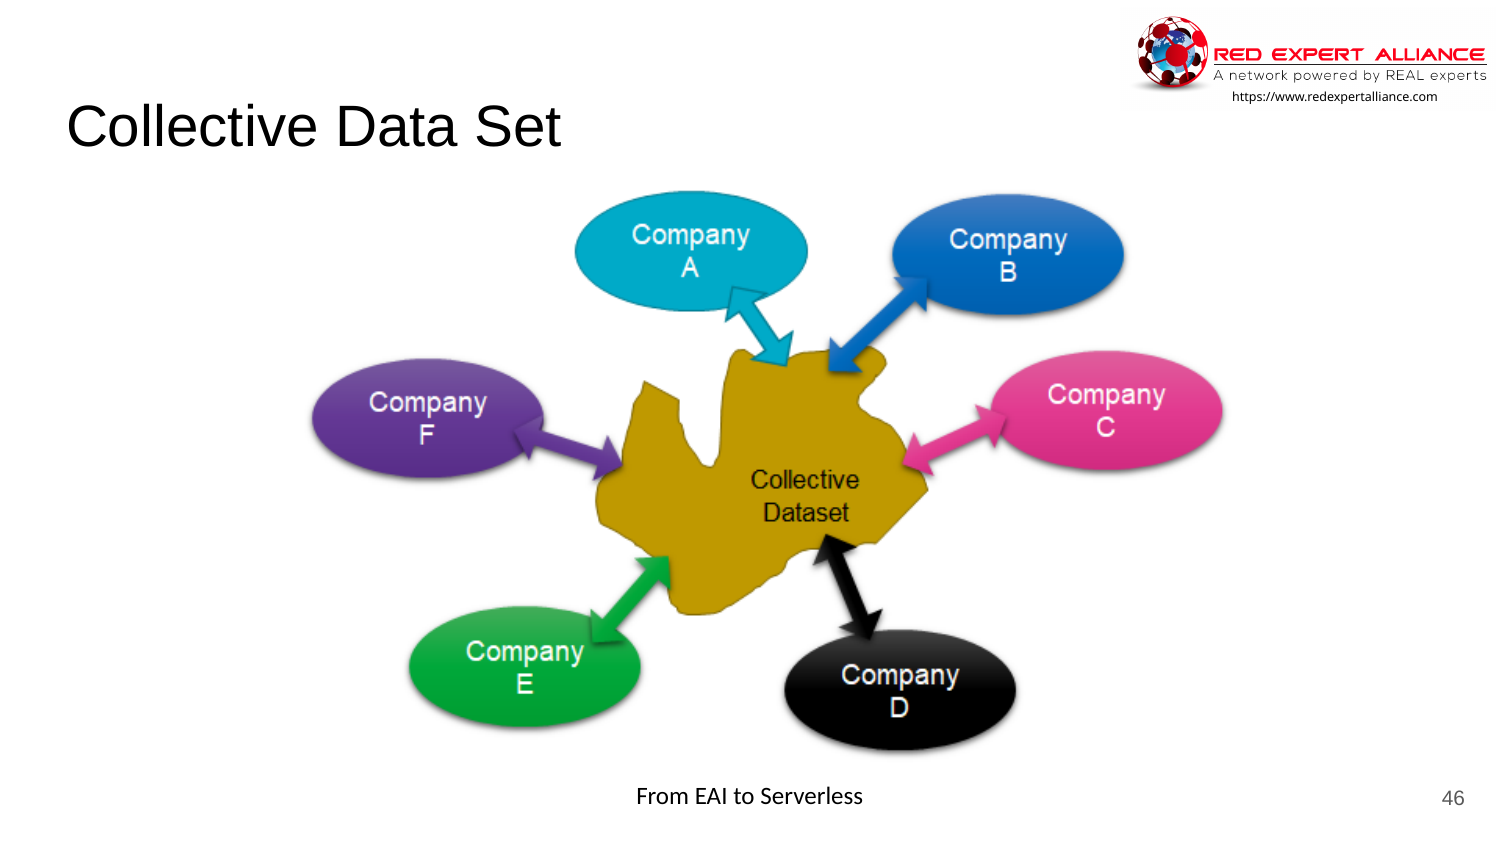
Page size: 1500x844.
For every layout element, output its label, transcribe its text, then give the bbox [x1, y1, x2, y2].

slide_number ‹#› [1389, 764, 1480, 830]
picture [1120, 7, 1496, 111]
title Collective Data Set [51, 72, 1449, 167]
picture [302, 188, 1232, 763]
